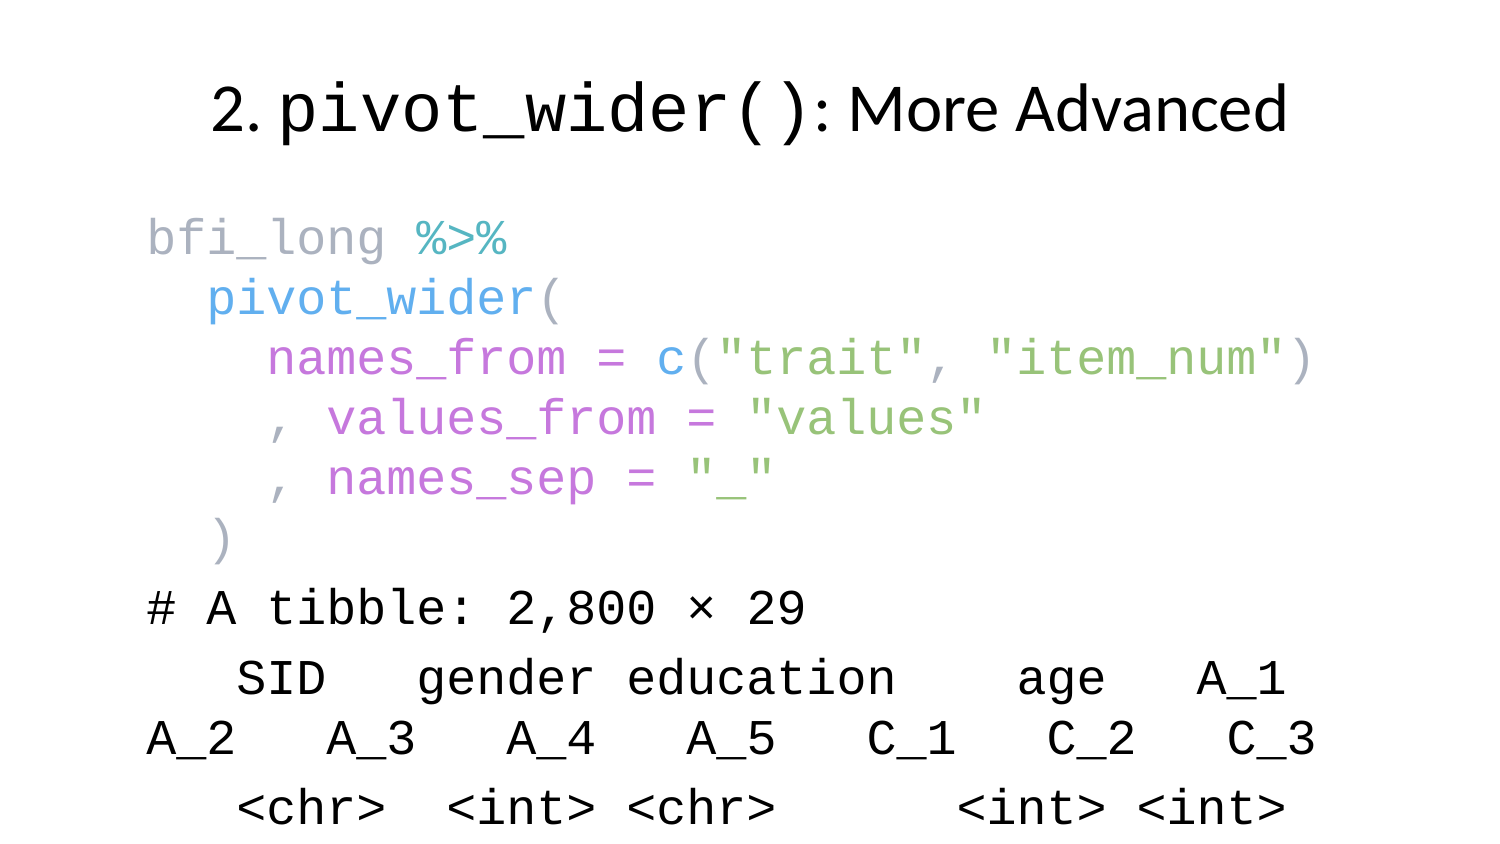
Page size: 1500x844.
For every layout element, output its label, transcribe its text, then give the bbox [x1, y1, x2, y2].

list bfi_long %>% pivot_wider( names_from = c("trait", "item_num") , values_from = "values" , names_sep = "_" ) # A tibble: 2,800 × 29 SID gender education age A_1 A_2 A_3 A_4 A_5 C_1 C_2 C_3 <chr> <int> <chr> <int> <int> <int> <int> <int> <int> <int> <int> <int> 1 1 1 <NA> 16 2 4 3 4 4 2 3 3 2 2 2 <NA> 18 2 4 5 2 5 5 4 4 3 3 2 <NA> 17 5 4 5 4 4 4 5 4 4 4 2 <NA> 17 4 4 6 5 5 4 4 3 5 5 1 <NA> 17 2 3 3 4 5 4 4 5 6 6 2 Some Coll… 21 6 6 5 6 5 6 6 6 7 7 1 <NA> 18 2 5 5 3 5 5 4 4 8 8 1 HS 19 4 3 1 5 1 3 2 4 9 9 1 Below HS 19 4 3 6 3 3 6 6 3 10 10 2 <NA> 17 2 5 6 6 5 6 5 6 # … with 2,790 more rows, and 17 more variables: C_4 <int>, C_5 <int>, # E_1 <int>, E_2 <int>, E_3 <int>, E_4 <int>, E_5 <int>, N_1 <int>, # N_2 <int>, N_3 <int>, N_4 <int>, N_5 <int>, O_1 <int>, O_2 <int>, # O_3 <int>, O_4 <int>, O_5 <int> [75, 196, 1425, 754]
title 2. pivot_wider(): More Advanced [75, 33, 1425, 175]
